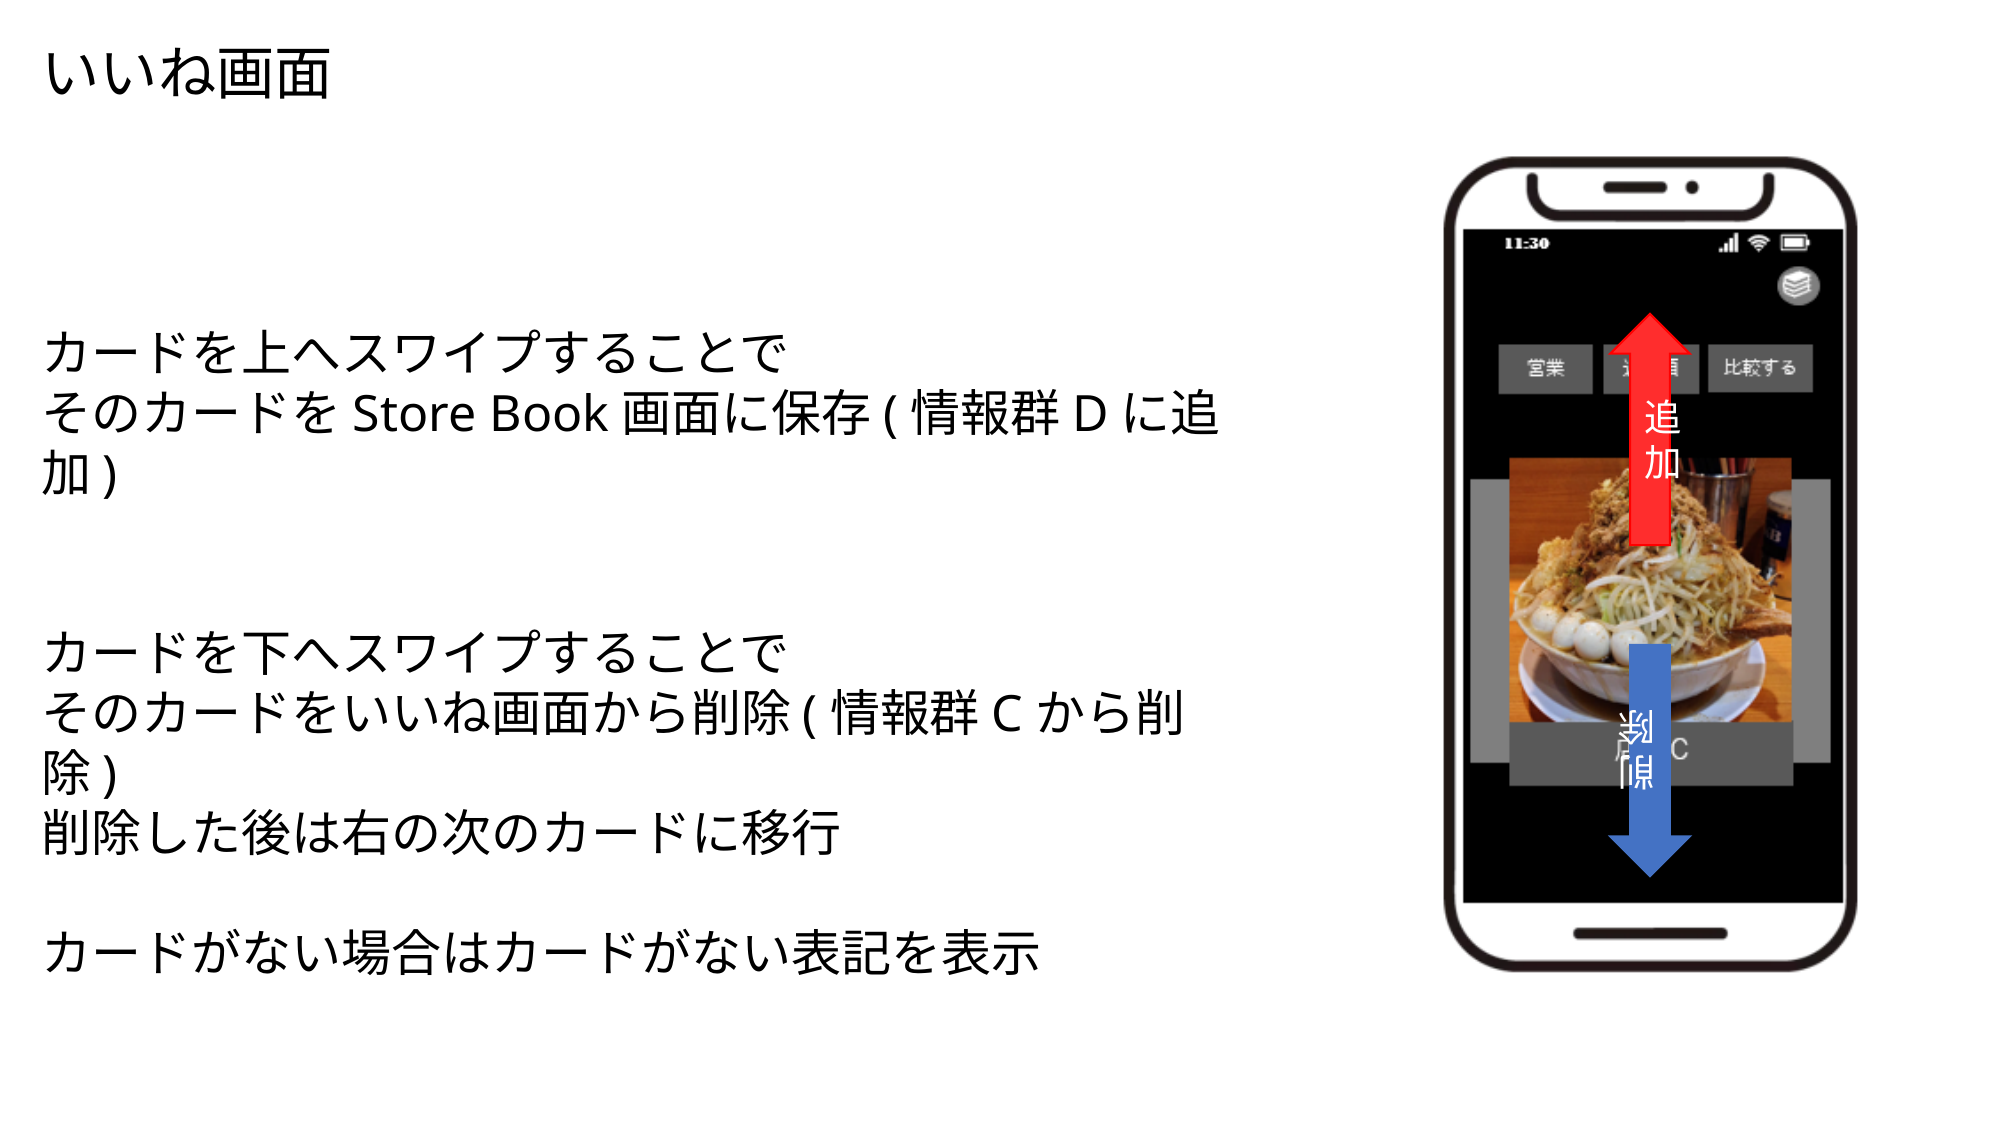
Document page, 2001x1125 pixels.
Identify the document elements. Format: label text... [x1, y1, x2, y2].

text_box カードを上へスワイプすることで そのカードをStore Book画面に保存(情報群Dに追加) カードを下へスワイプすることで そのカードをいいね画面から削除(情報群Cから削除) 削除した後は右の次のカードに移行 カードがない場合はカードがない表記を表示 [26, 313, 1263, 989]
text_box いいね画面 [26, 28, 348, 114]
picture [1421, 148, 1879, 976]
